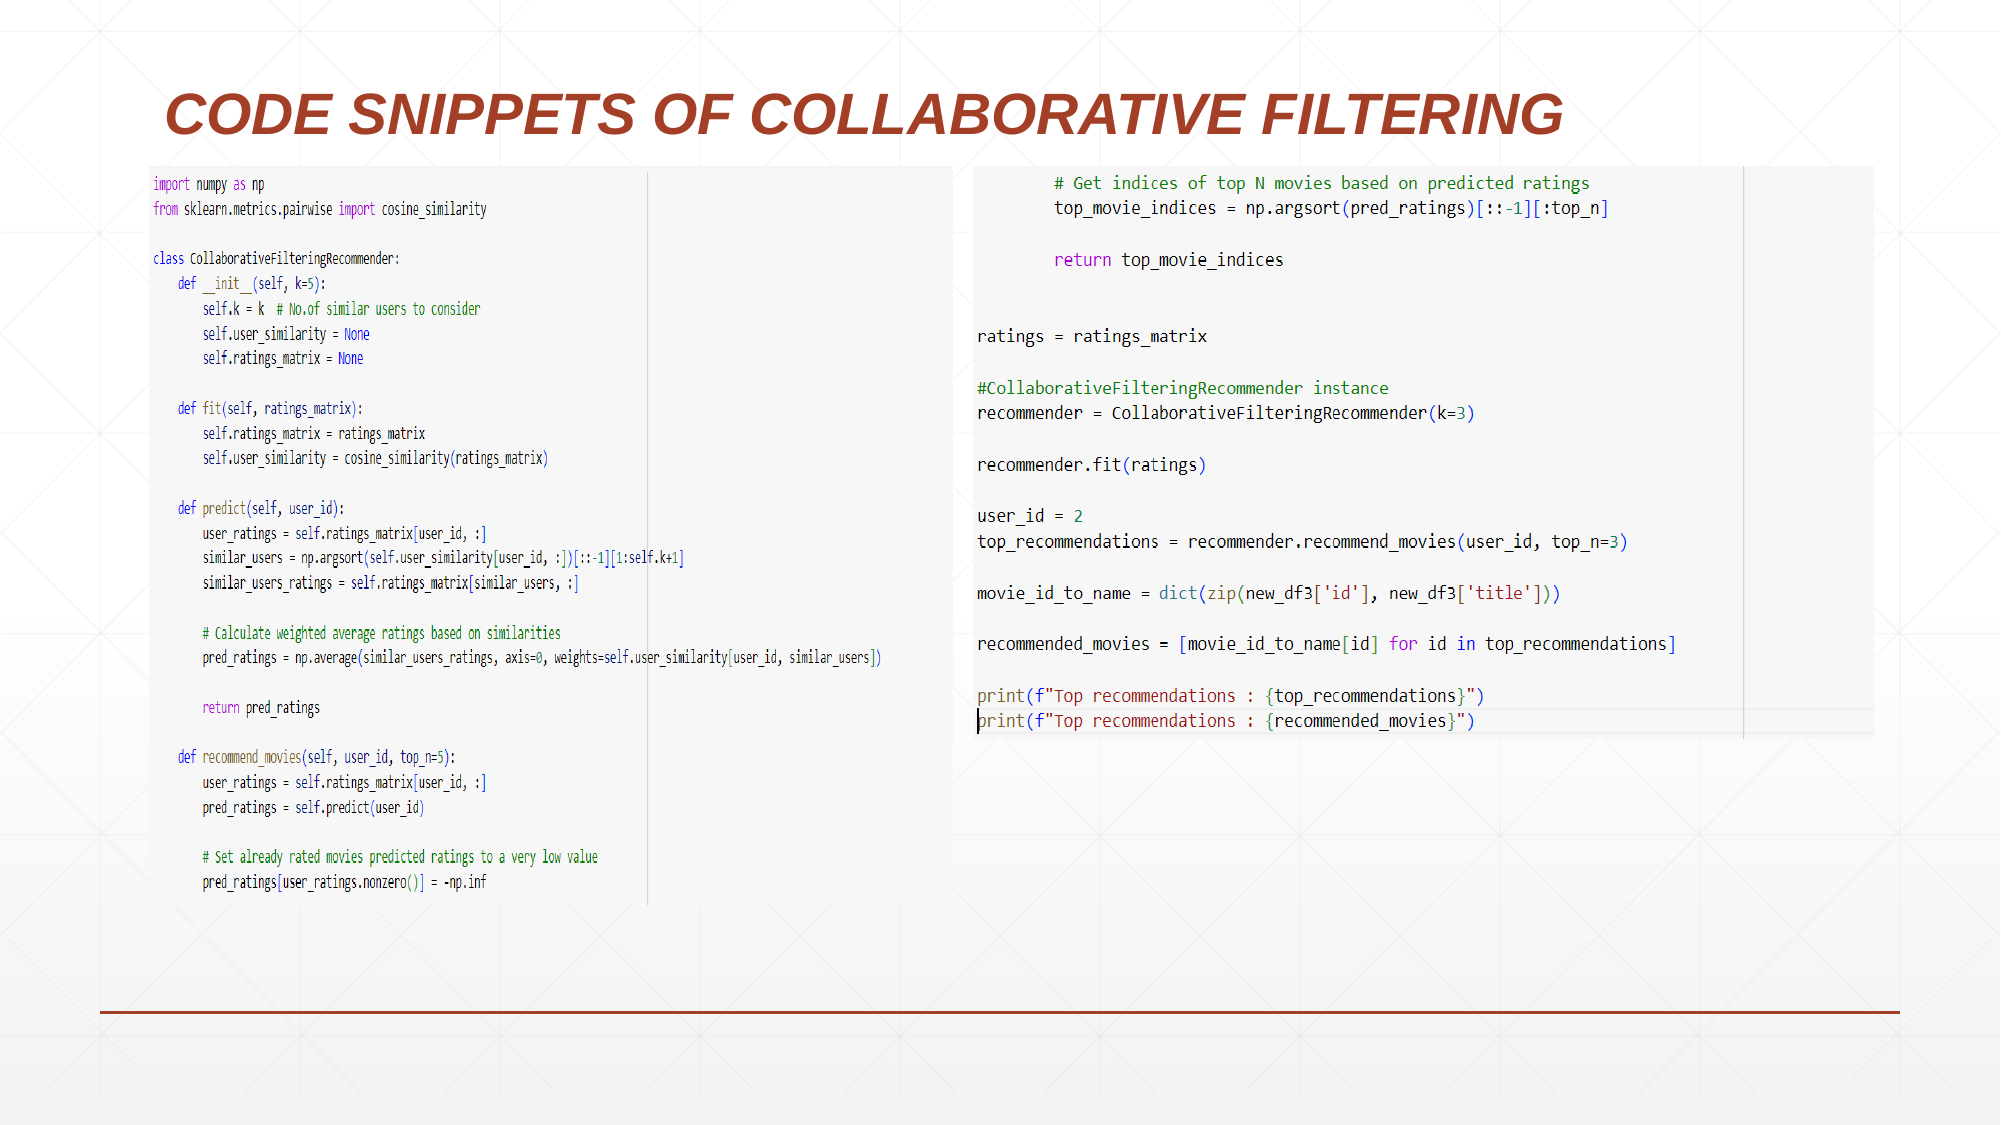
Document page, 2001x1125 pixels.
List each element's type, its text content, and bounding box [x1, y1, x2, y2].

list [149, 166, 953, 905]
title CODE SNIPPETS OF COLLABORATIVE FILTERING [149, 62, 1725, 155]
picture [973, 166, 1874, 739]
